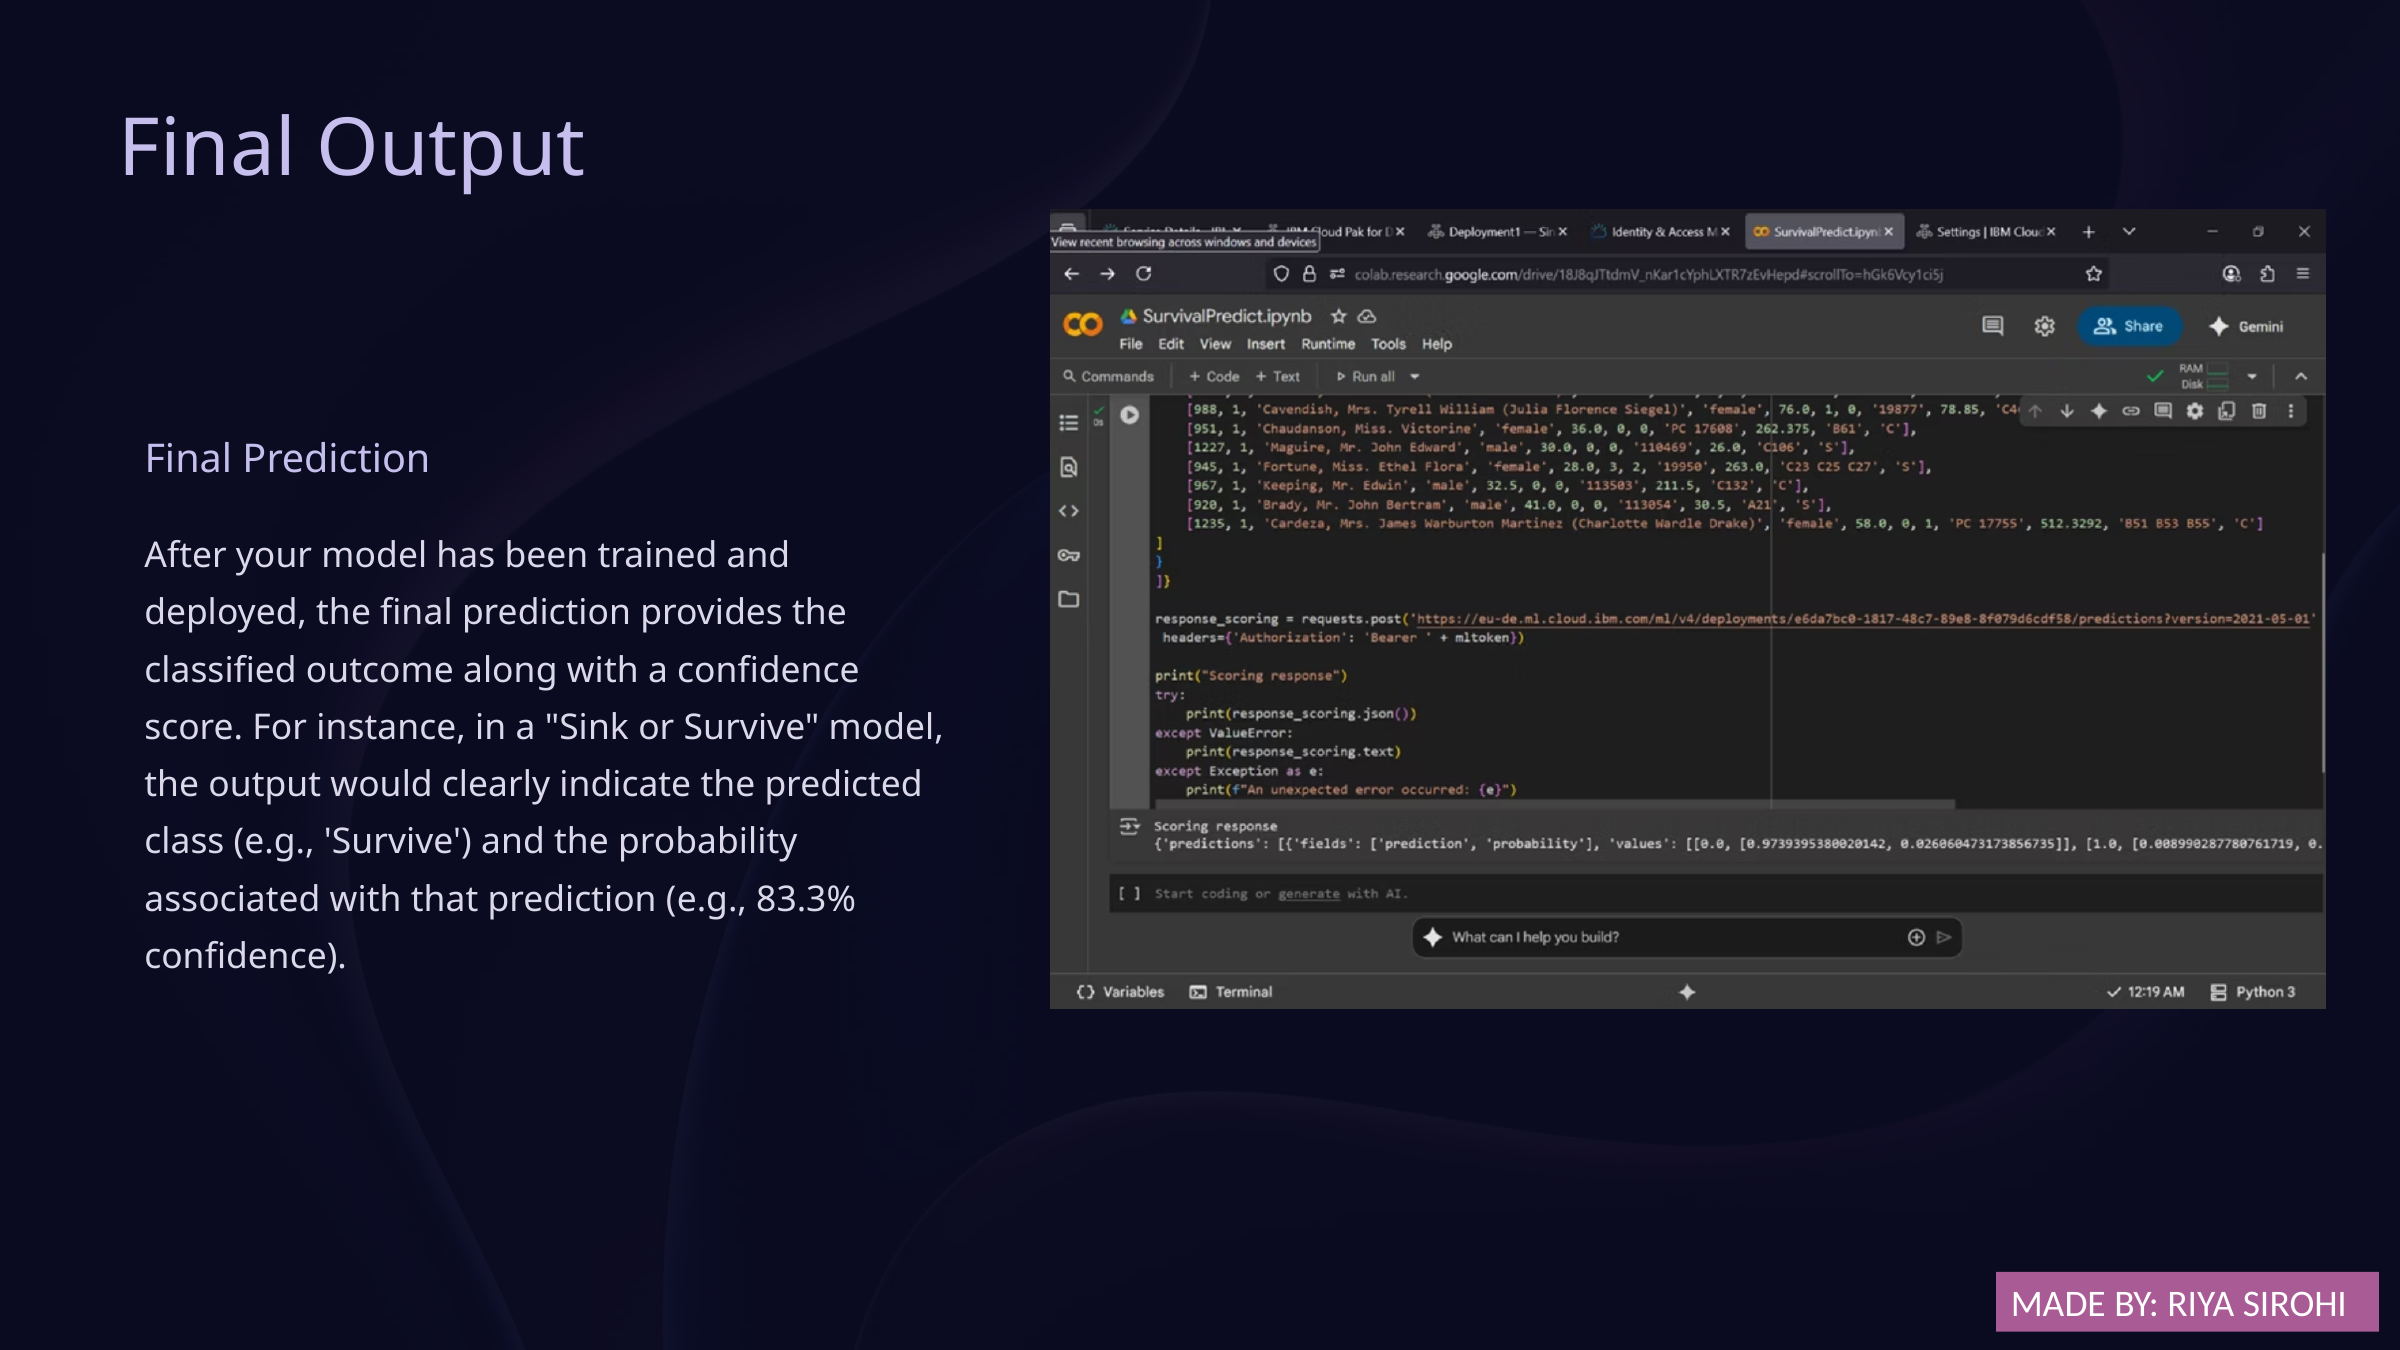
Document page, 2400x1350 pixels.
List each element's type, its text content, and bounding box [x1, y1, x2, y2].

picture [1050, 209, 2326, 1009]
text_box MADE BY: RIYA SIROHI [1996, 1271, 2379, 1332]
text_box Final Prediction [144, 430, 546, 482]
text_box After your model has been trained and deployed, the final prediction provides the classified outcome along with a confidence score. For instance, in a "Sink or Survive" model, the output would clearly indicate the predicted class (e.g., 'Survive') and the probability associated with that prediction (e.g., 83.3% confidence). [144, 517, 948, 807]
picture [2106, 1271, 2389, 1339]
text_box Final Output [118, 91, 922, 193]
